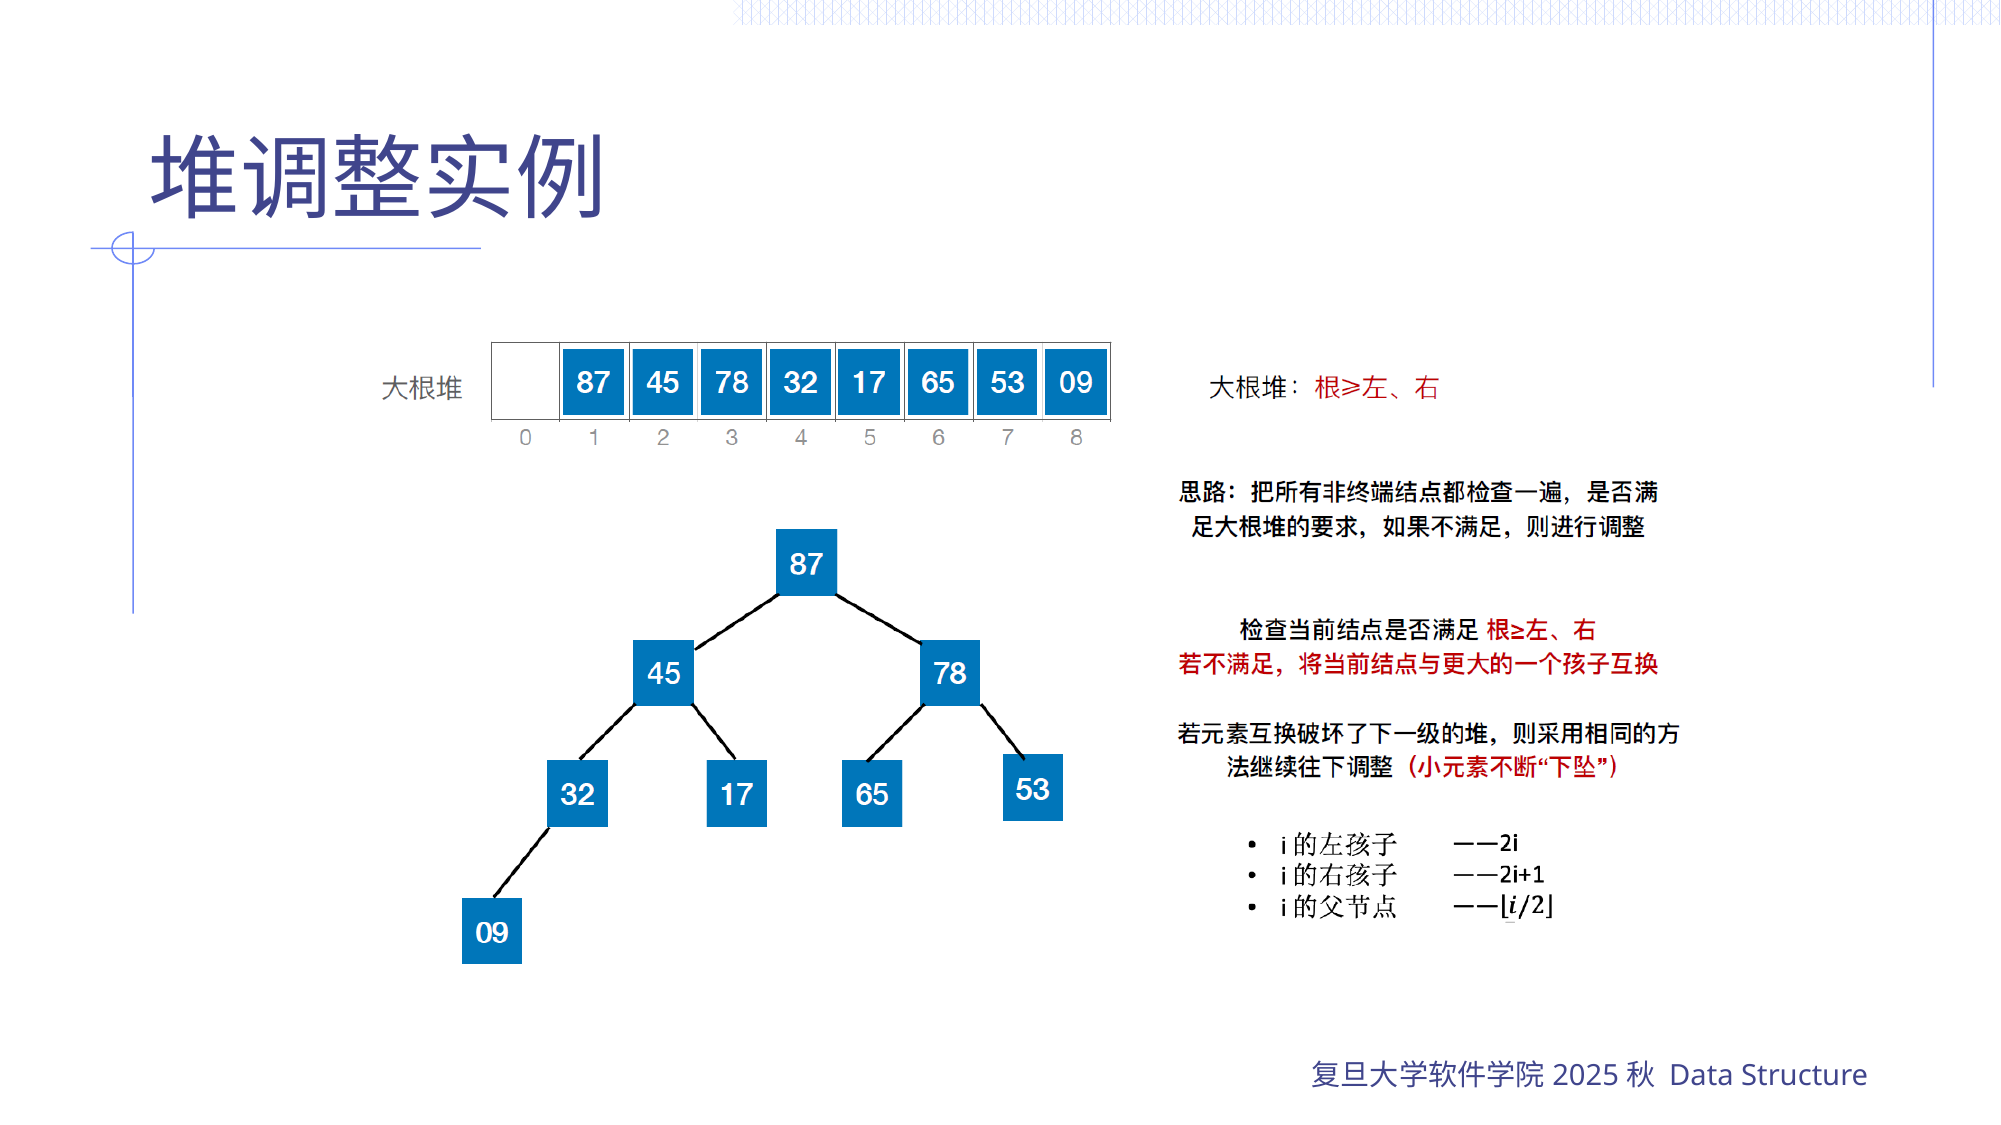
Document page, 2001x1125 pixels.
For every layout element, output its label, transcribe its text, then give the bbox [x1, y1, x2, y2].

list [352, 312, 1715, 988]
title 堆调整实例 [133, 50, 1834, 238]
